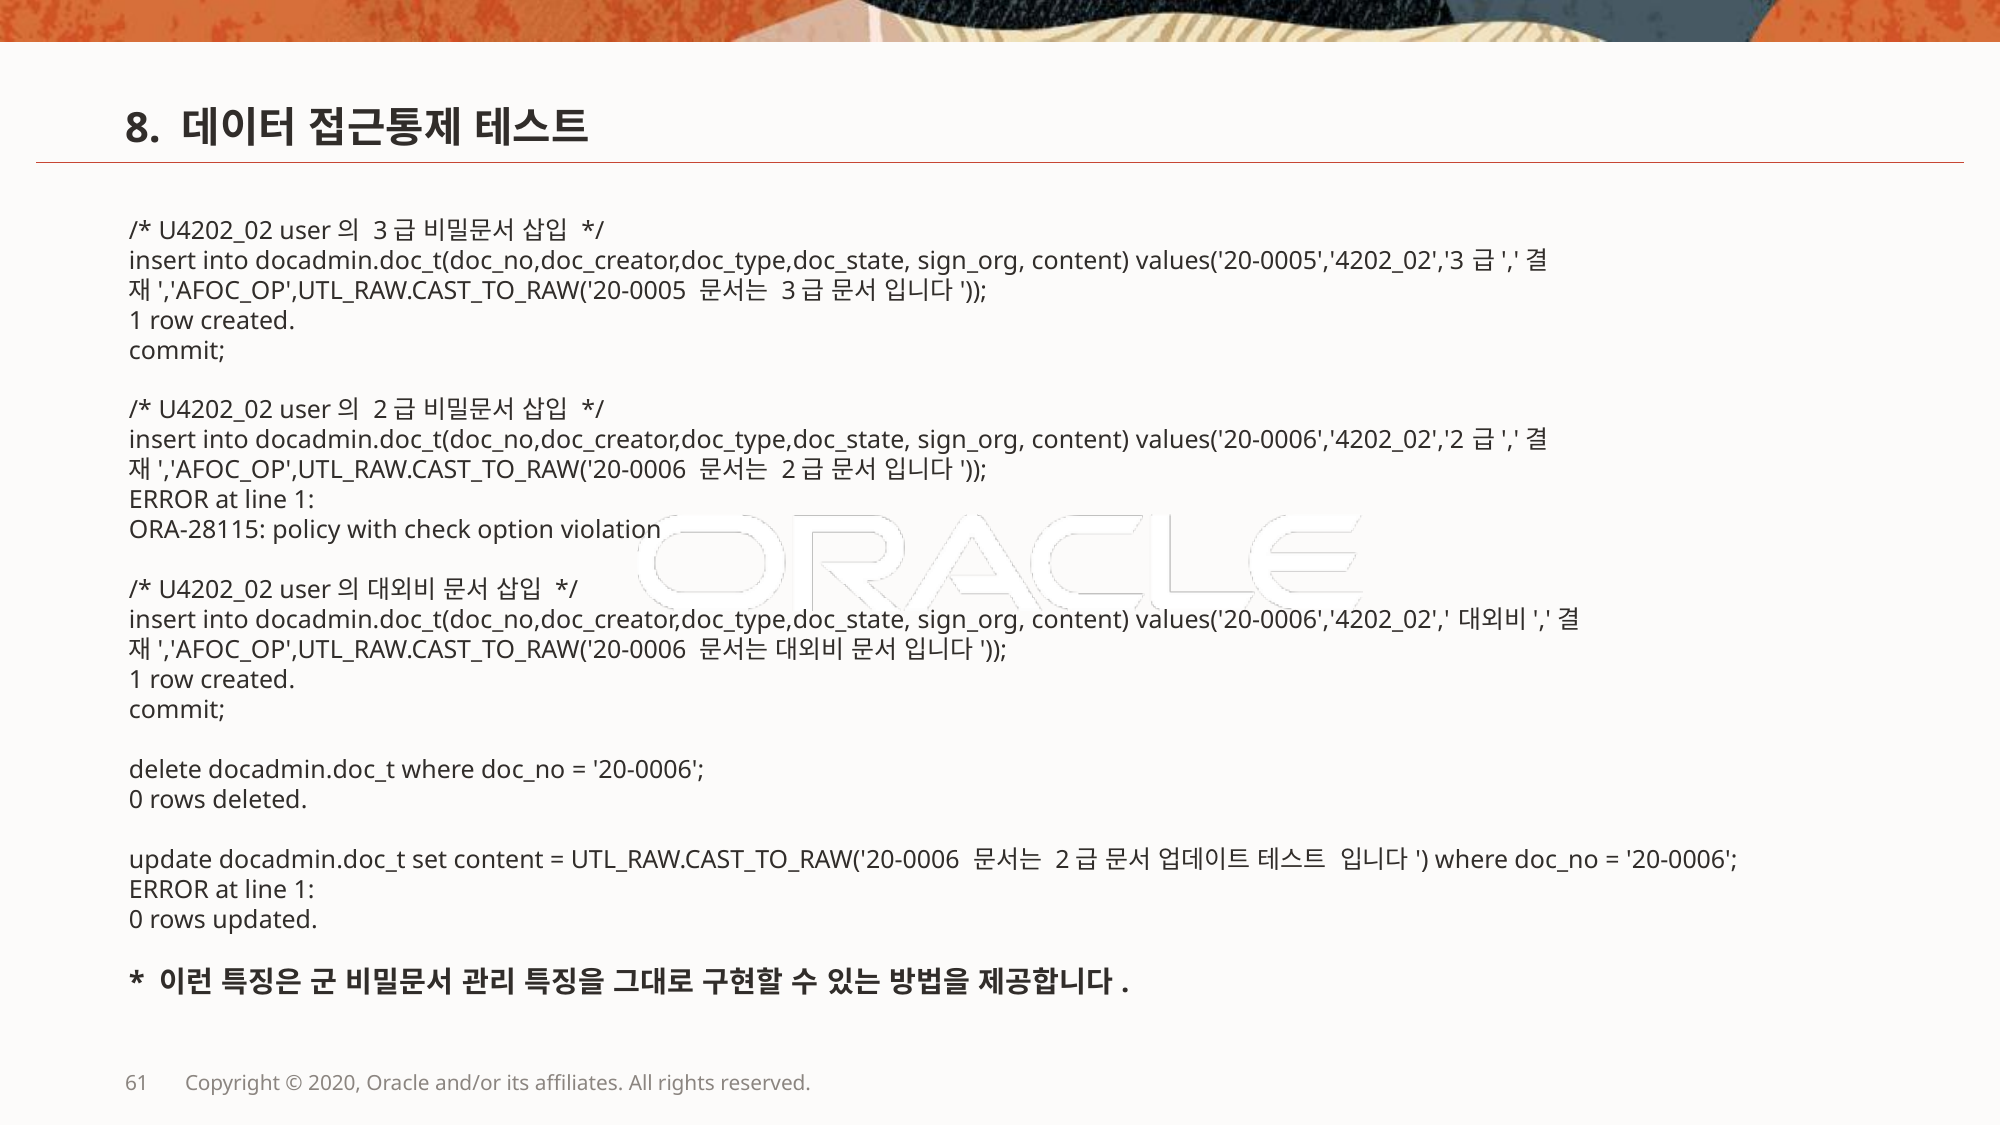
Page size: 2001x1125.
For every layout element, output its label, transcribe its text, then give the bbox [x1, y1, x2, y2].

slide_number 61 [125, 1053, 185, 1114]
footer Copyright © 2020, Oracle and/or its affiliates. All rights reserved. [185, 1053, 1128, 1114]
text_box /* U4202_02 user의 3급 비밀문서 삽입 */ insert into docadmin.doc_t(doc_no,doc_creator,doc_type,doc_state, sign_org, content) values('20-0005','4202_02','3급','결재','AFOC_OP',UTL_RAW.CAST_TO_RAW('20-0005 문서는 3급 문서 입니다')); 1 row created. commit; /* U4202_02 user의 2급 비밀문서 삽입 */ insert into docadmin.doc_t(doc_no,doc_creator,doc_type,doc_state, sign_org, content) values('20-0006','4202_02','2급','결재','AFOC_OP',UTL_RAW.CAST_TO_RAW('20-0006 문서는 2급 문서 입니다')); ERROR at line 1: ORA-28115: policy with check option violation /* U4202_02 user의 대외비 문서 삽입 */ insert into docadmin.doc_t(doc_no,doc_creator,doc_type,doc_state, sign_org, content) values('20-0006','4202_02','대외비','결재','AFOC_OP',UTL_RAW.CAST_TO_RAW('20-0006 문서는 대외비 문서 입니다')); 1 row created. commit; delete docadmin.doc_t where doc_no = '20-0006'; 0 rows deleted. update docadmin.doc_t set content = UTL_RAW.CAST_TO_RAW('20-0006 문서는 2급 문서 업데이트 테스트 입니다') where doc_no = '20-0006'; ERROR at line 1: 0 rows updated. * 이런 특징은 군 비밀문서 관리 특징을 그대로 구현할 수 있는 방법을 제공합니다. [114, 207, 1916, 1006]
title 8. 데이터 접근통제 테스트 [125, 86, 832, 153]
picture [0, 0, 2000, 42]
